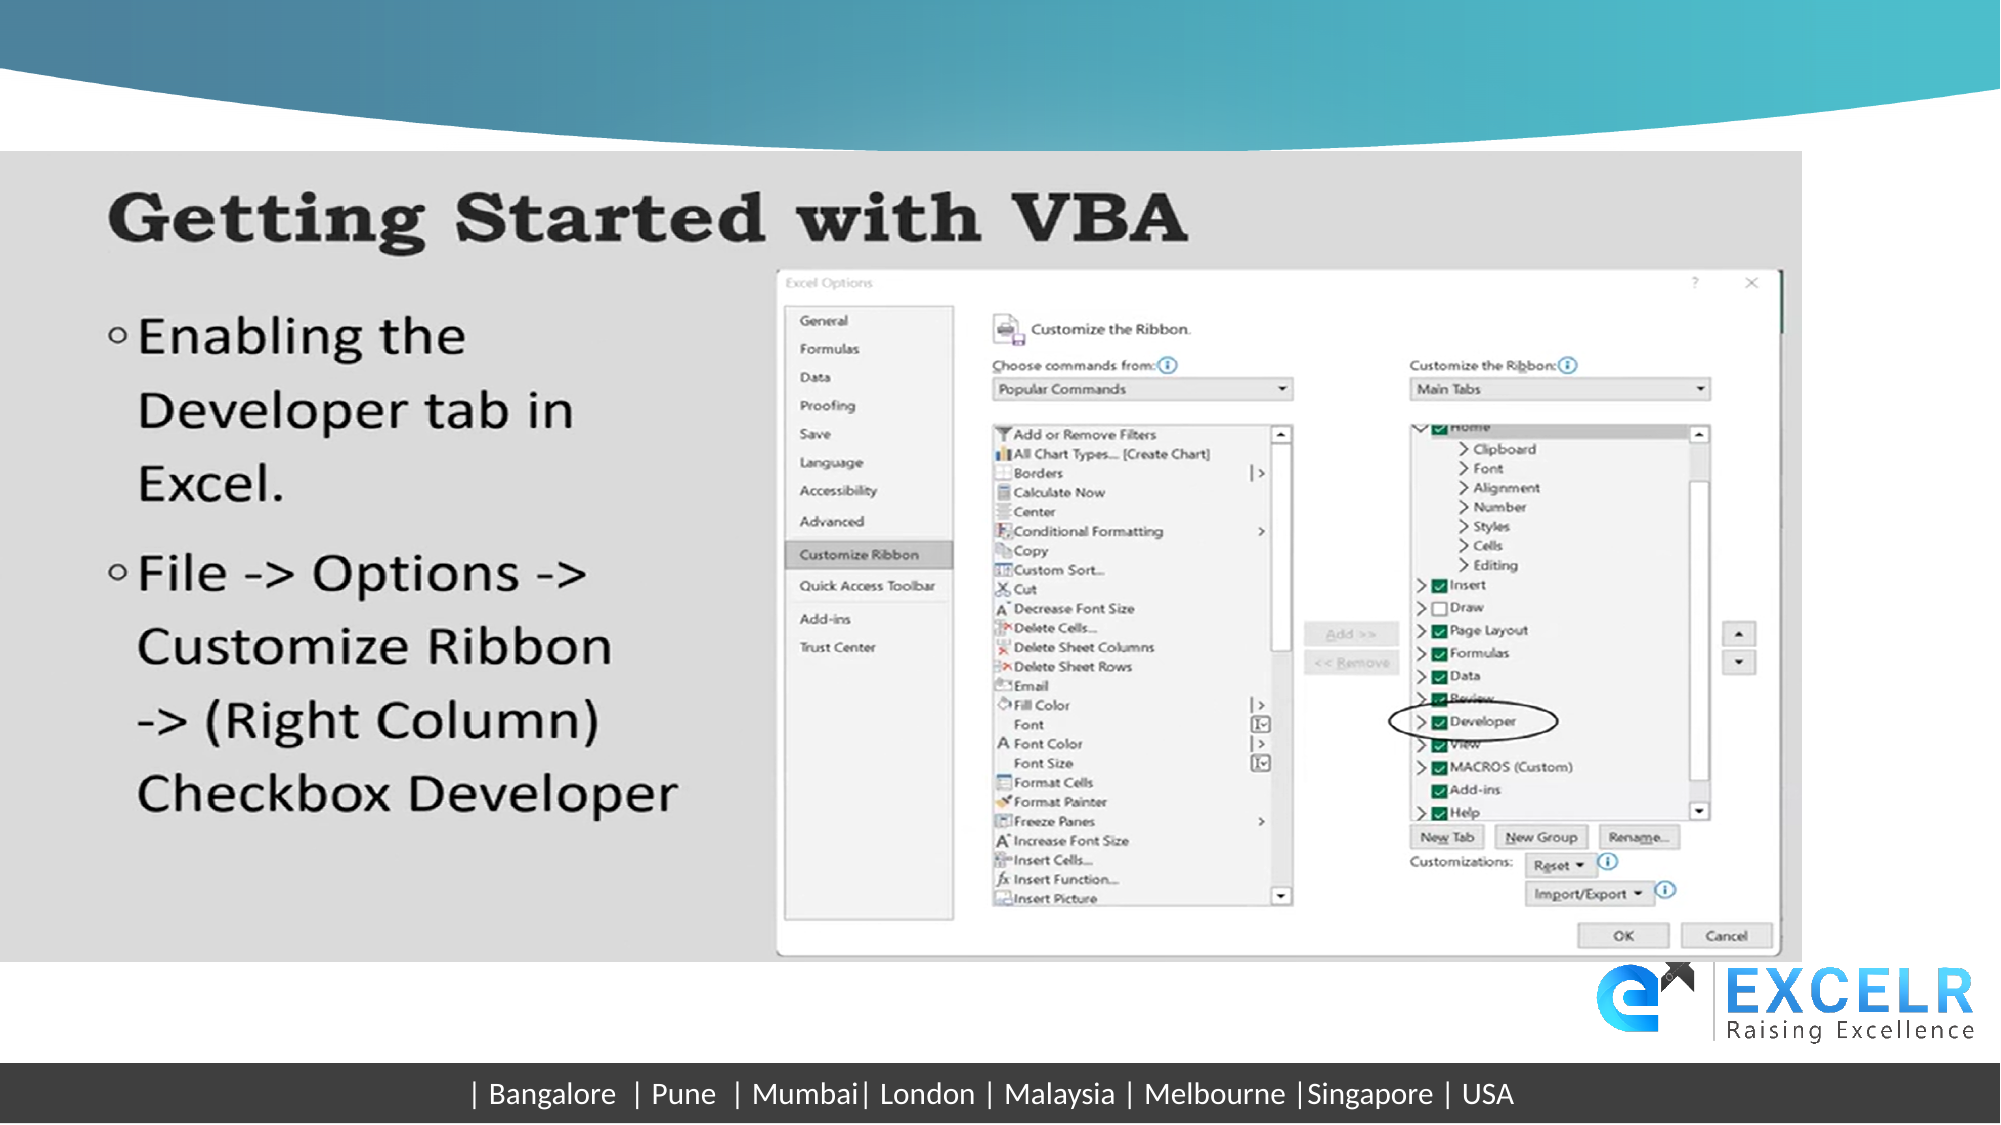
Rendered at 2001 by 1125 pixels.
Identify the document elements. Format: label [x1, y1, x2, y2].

picture [0, 151, 1977, 1063]
